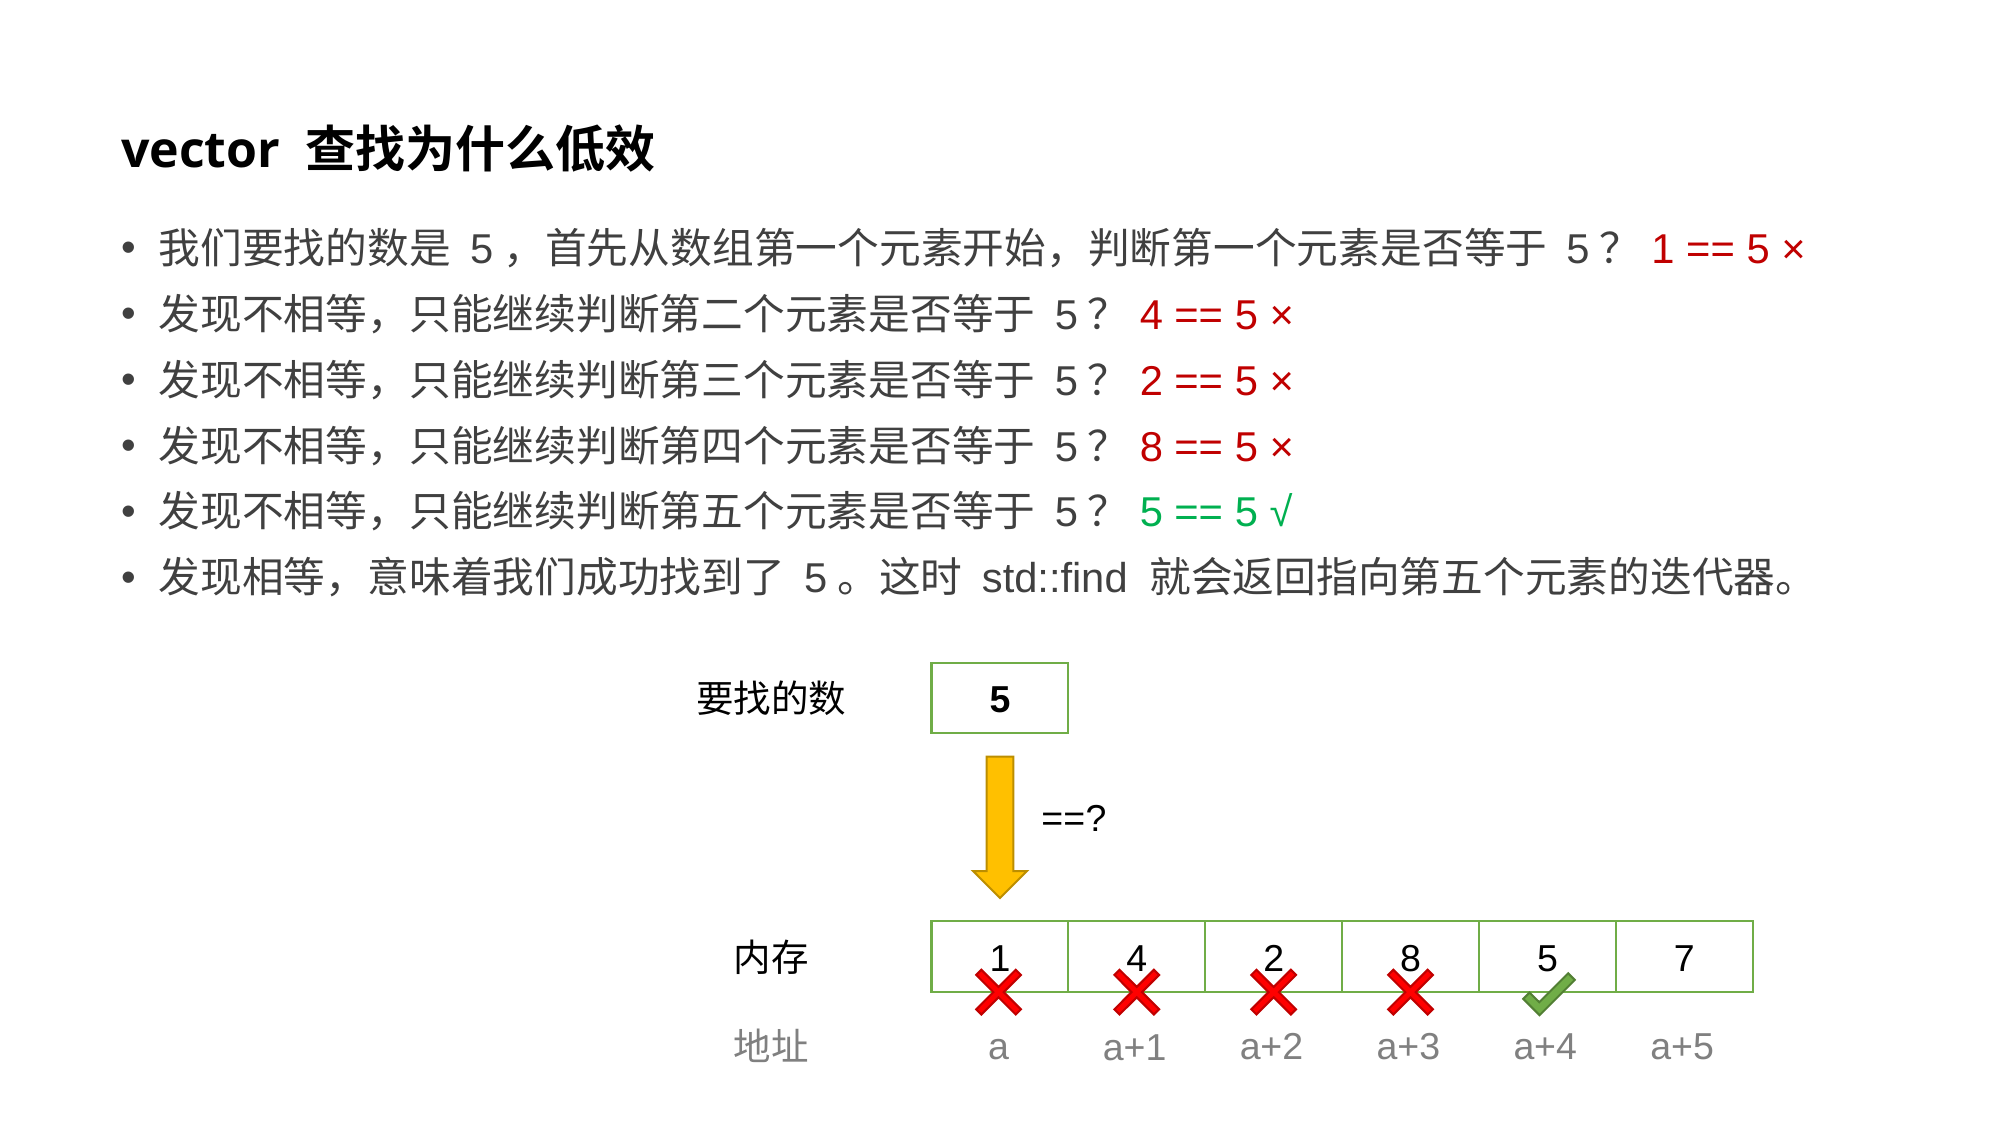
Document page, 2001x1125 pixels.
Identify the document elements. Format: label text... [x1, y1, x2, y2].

title vector 查找为什么低效 [106, 42, 1832, 220]
text_box 4 [1067, 920, 1204, 993]
text_box a+4 [1498, 1015, 1592, 1075]
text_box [931, 662, 1122, 899]
text_box [974, 968, 1023, 1016]
text_box [1112, 968, 1161, 1016]
text_box 1 [930, 920, 1067, 993]
text_box 内存 [718, 926, 824, 986]
text_box 地址 [718, 1015, 824, 1076]
text_box a+5 [1635, 1015, 1729, 1075]
text_box 8 [1341, 920, 1478, 993]
text_box 5 [1478, 920, 1615, 993]
text_box a [973, 1015, 1024, 1075]
text_box 要找的数 [681, 667, 862, 728]
text_box 2 [1204, 920, 1341, 993]
list 我们要找的数是 5，首先从数组第一个元素开始，判断第一个元素是否等于 5？1 == 5 × 发现不相等，只能继续判断第二个元素是否等于 5？4 == 5 × 发现不相等，只能继续判断第三个元素是否等于 5？2 == 5 × 发现不相等，只能继续判断第四个元素是否等于 5？8 == 5 × 发现不相等，只能继续判断第五个元素是否等于 5？5 == 5 √ 发现相等，意味着我们成功找到了 5。这时 std::find 就会返回指向第五个元素的迭代器。 [106, 220, 1832, 934]
text_box [1386, 968, 1435, 1016]
text_box [1521, 971, 1577, 1017]
text_box a+3 [1361, 1015, 1456, 1075]
text_box a+1 [1088, 1015, 1182, 1076]
text_box a+2 [1225, 1015, 1319, 1075]
text_box 7 [1615, 920, 1754, 993]
text_box [1249, 968, 1298, 1016]
